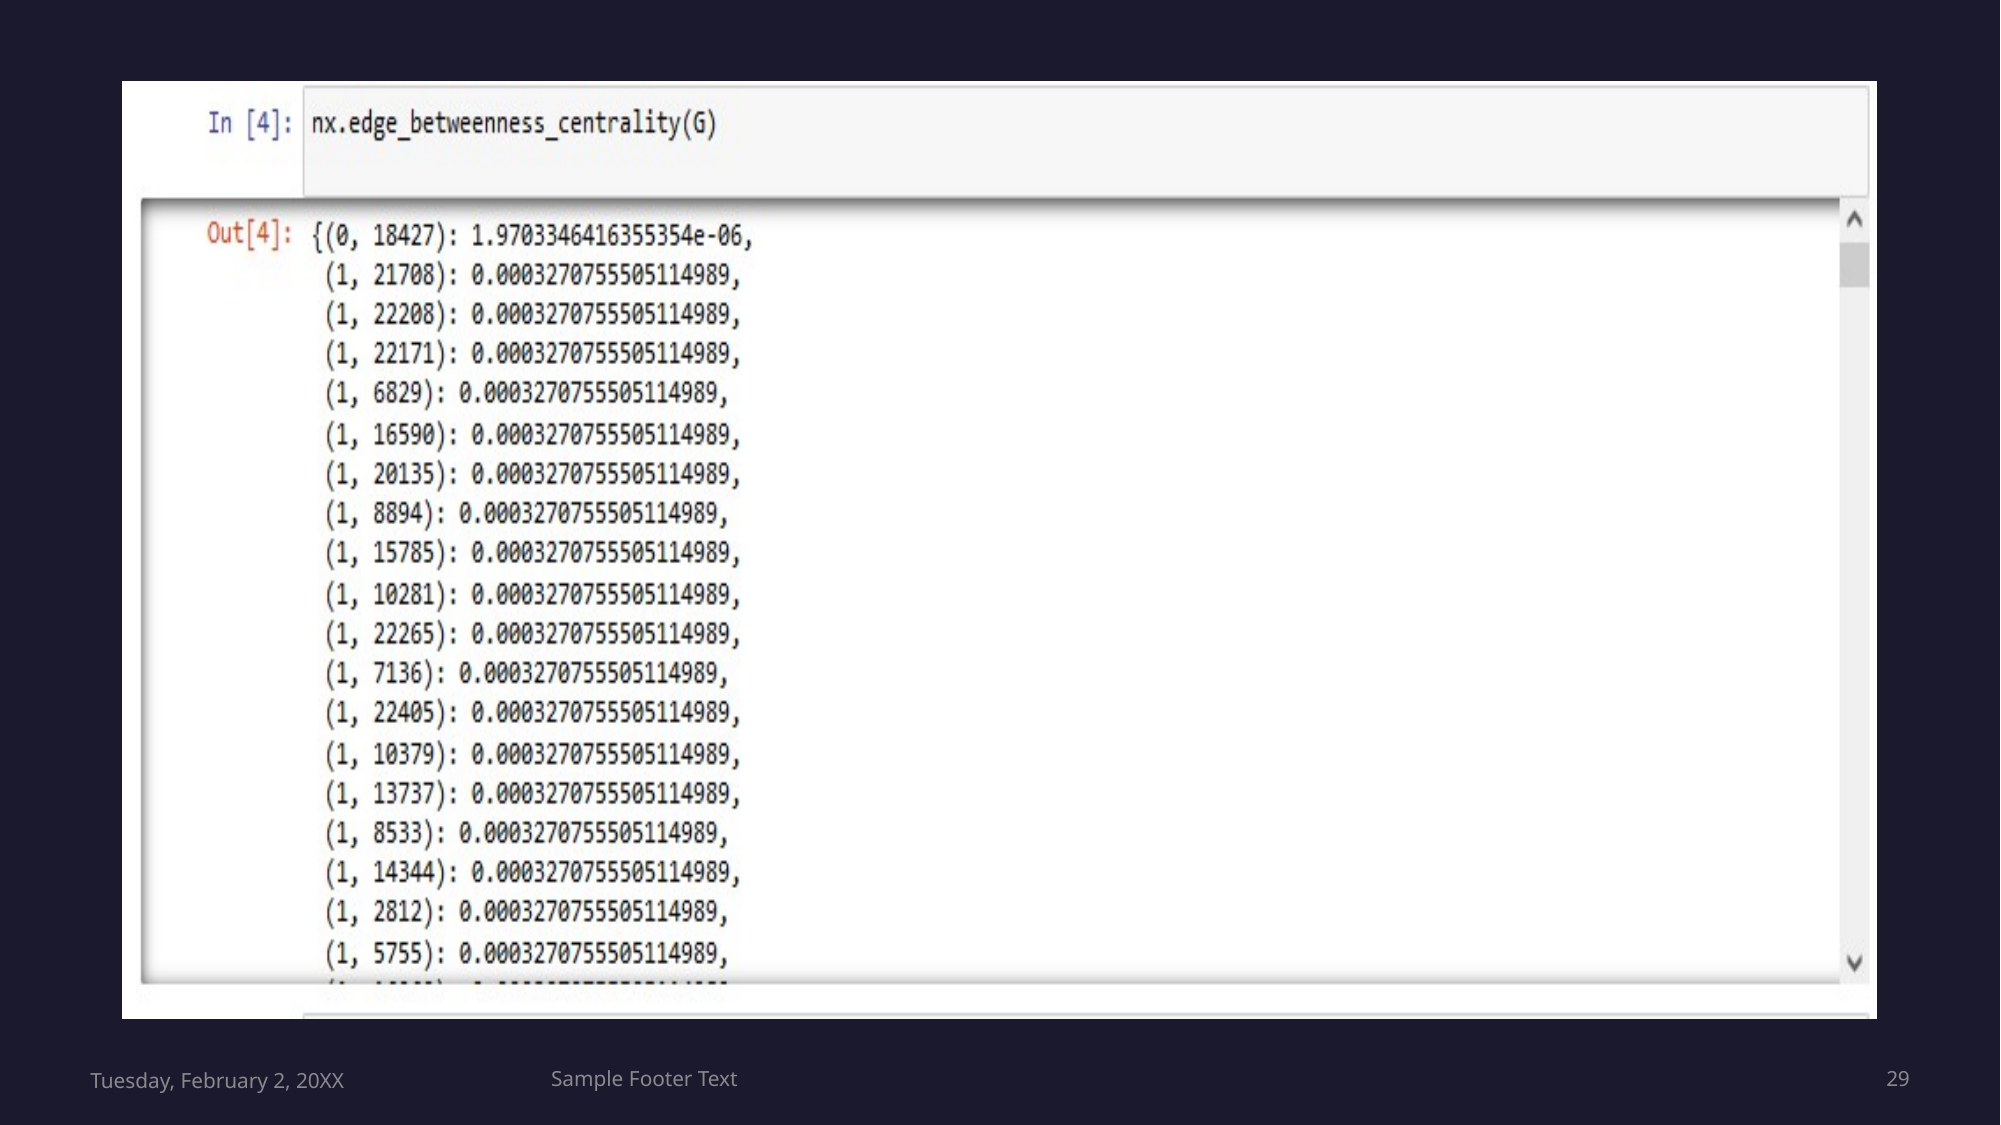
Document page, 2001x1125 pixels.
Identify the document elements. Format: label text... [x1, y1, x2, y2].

picture [122, 81, 1877, 1019]
footer Sample Footer Text [551, 1067, 1598, 1093]
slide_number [90, 1067, 522, 1093]
slide_number 29 [1632, 1067, 1910, 1093]
